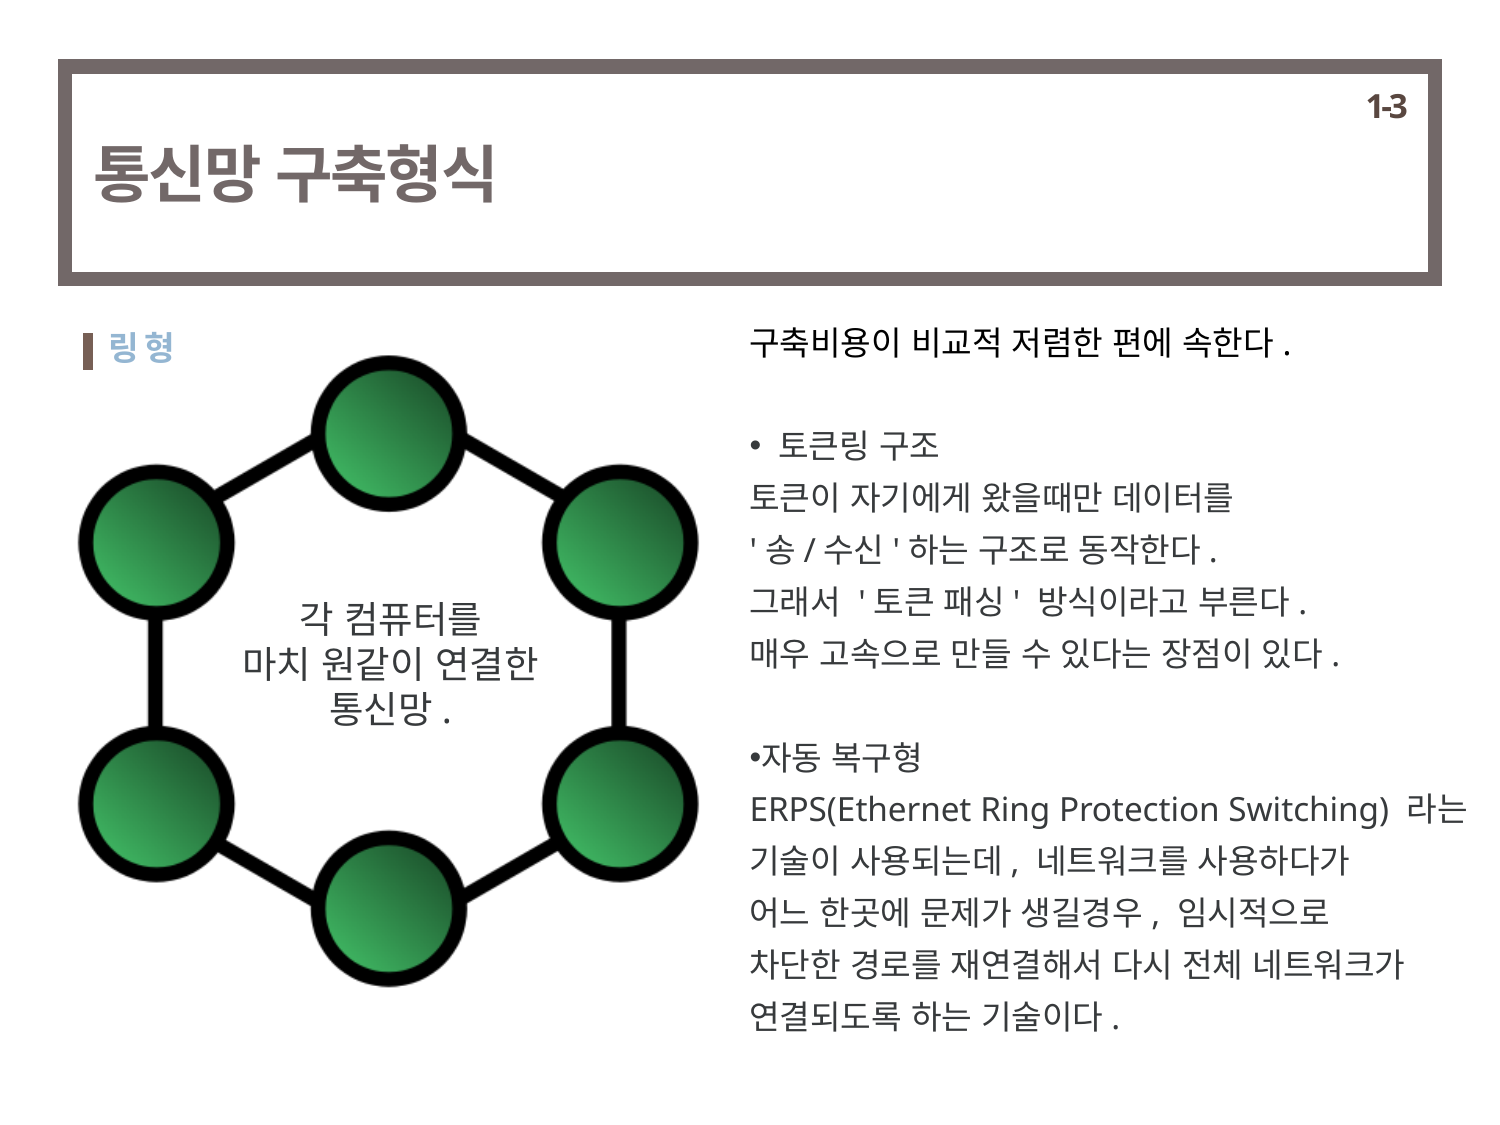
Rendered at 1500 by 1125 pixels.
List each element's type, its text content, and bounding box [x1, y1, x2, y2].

picture [0, 290, 782, 1047]
text_box 1-3 [1153, 78, 1424, 153]
text_box 구축비용이 비교적 저렴한 편에 속한다. 토큰링 구조 토큰이 자기에게 왔을때만 데이터를 '송/수신'하는 구조로 동작한다. 그래서 '토큰 패싱' 방식이라고 부른다. 매우 고속으로 만들 수 있다는 장점이 있다. 자동 복구형 ERPS(Ethernet Ring Protection Switching) 라는 기술이 사용되는데, 네트워크를 사용하다가 어느 한곳에 문제가 생길경우, 임시적으로 차단한 경로를 재연결해서 다시 전체 네트워크가 연결되도록 하는 기술이다. [734, 302, 1483, 1096]
text_box [63, 64, 1437, 281]
text_box 통신망 구축형식 [78, 135, 1154, 211]
